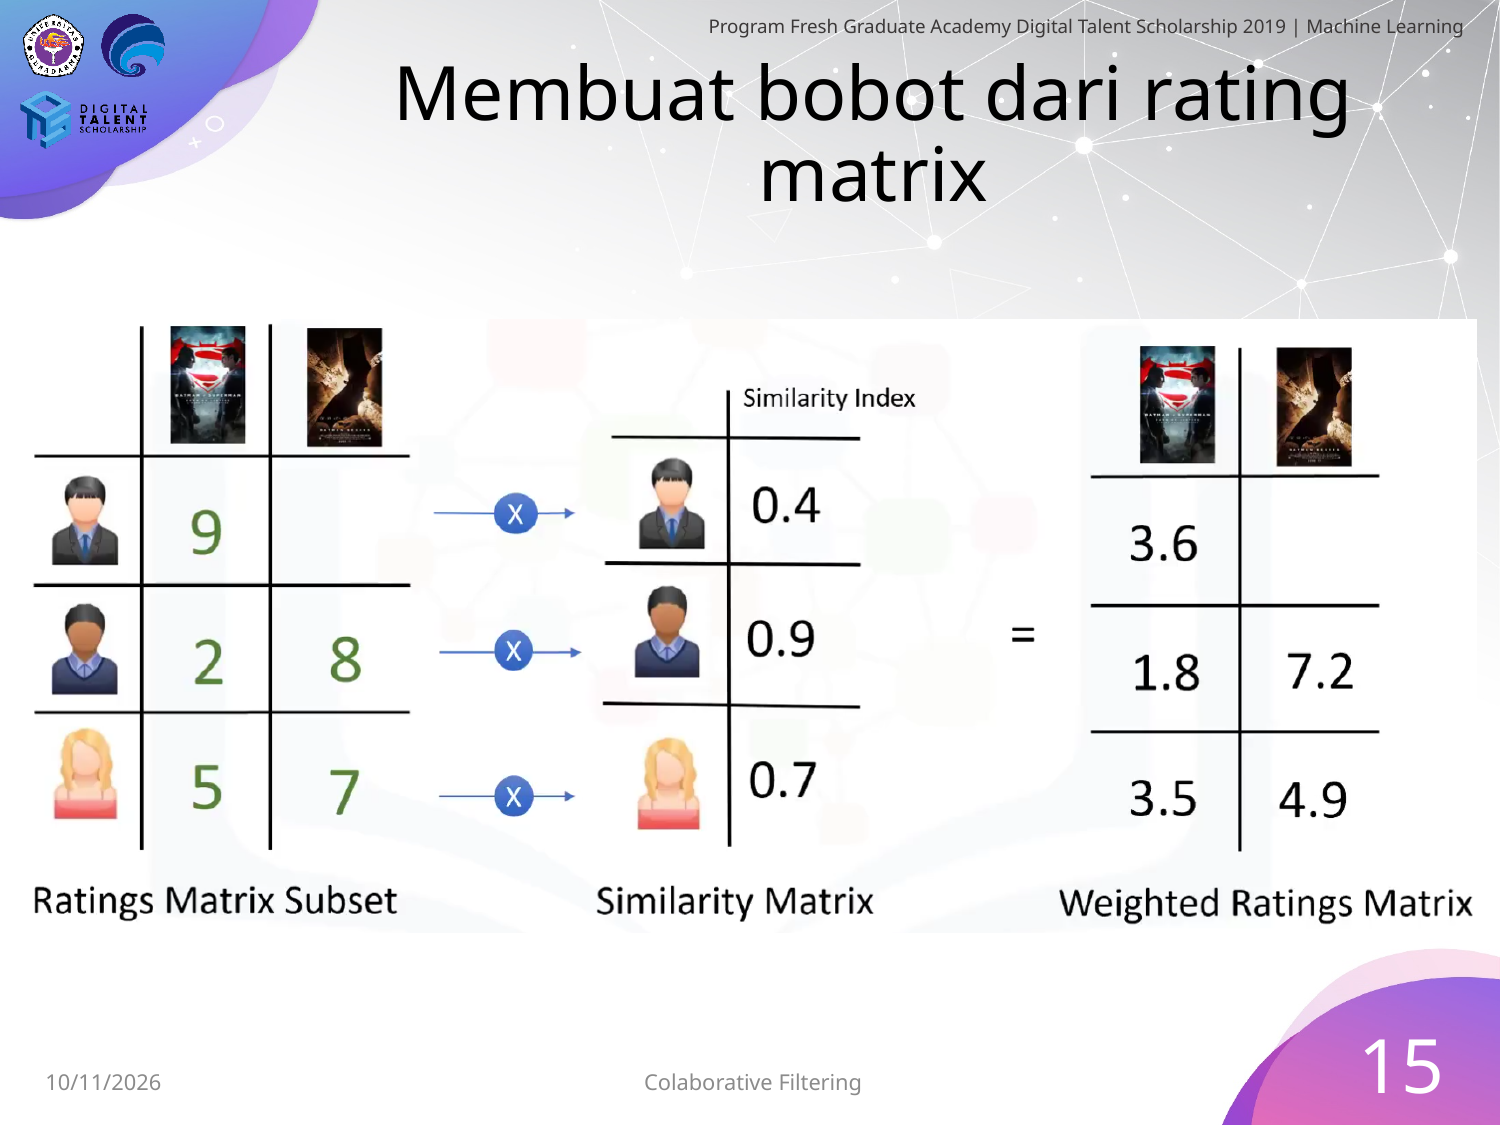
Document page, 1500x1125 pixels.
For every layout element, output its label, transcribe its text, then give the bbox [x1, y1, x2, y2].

footer Colaborative Filtering [386, 1053, 1121, 1114]
picture [0, 0, 1500, 1125]
title Membuat bobot dari rating matrix [271, 66, 1477, 207]
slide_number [30, 1053, 272, 1114]
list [30, 319, 1477, 933]
slide_number 15 [1327, 1025, 1477, 1115]
